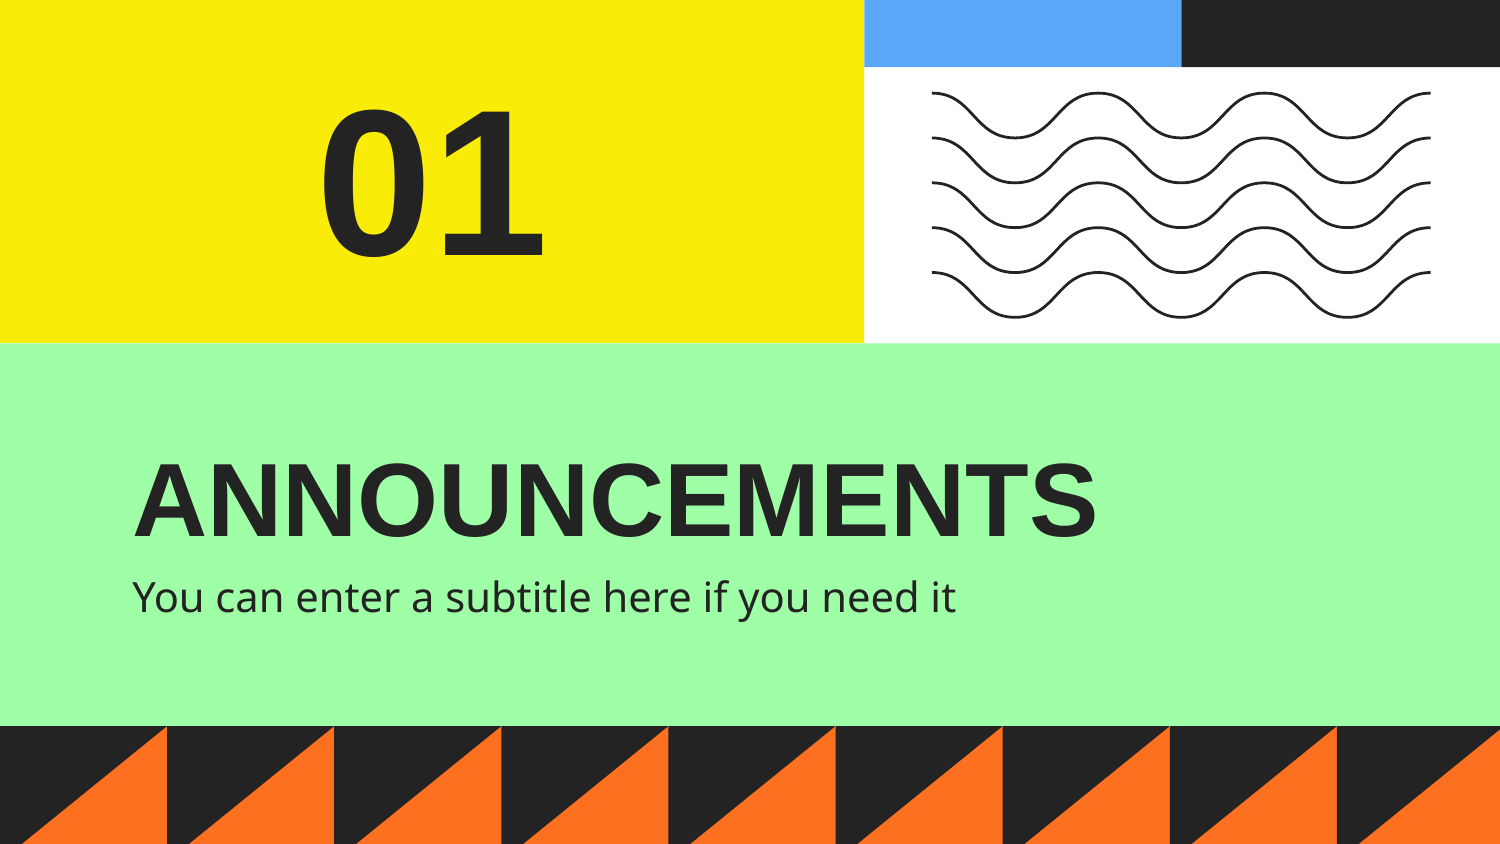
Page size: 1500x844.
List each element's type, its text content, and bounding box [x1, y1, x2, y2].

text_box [931, 91, 1431, 319]
text_box [864, 0, 1181, 68]
subtitle You can enter a subtitle here if you need it [117, 555, 1383, 655]
title ANNOUNCEMENTS [117, 417, 1383, 555]
text_box [1181, 0, 1500, 68]
title 01 [117, 87, 747, 256]
